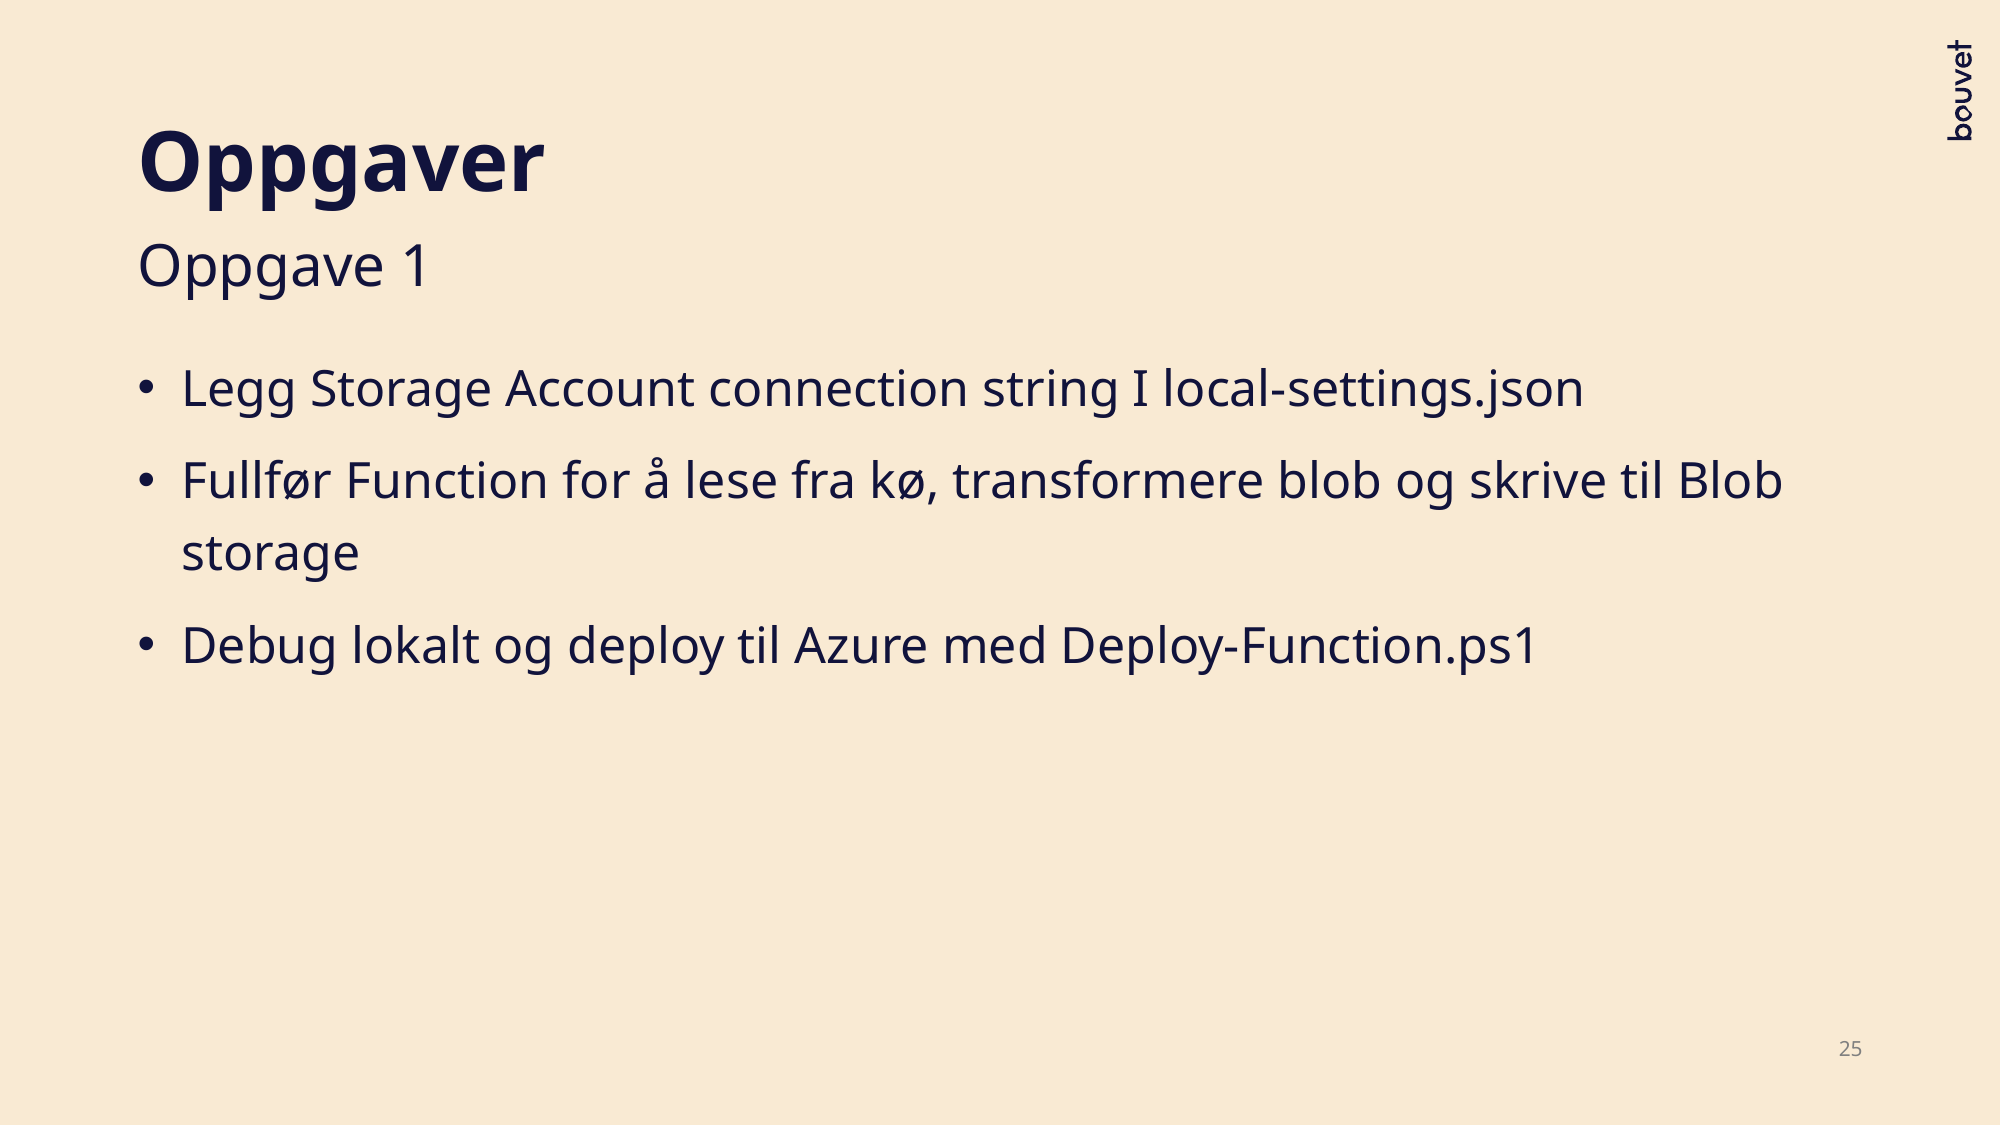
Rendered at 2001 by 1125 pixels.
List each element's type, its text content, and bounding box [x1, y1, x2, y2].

title Oppgaver [137, 119, 1863, 214]
slide_number 25 [1733, 1018, 1863, 1082]
list Legg Storage Account connection string I local-settings.json Fullfør Function for å lese fra kø, transformere blob og skrive til Blob storage Debug lokalt og deploy til Azure med Deploy-Function.ps1 [137, 343, 1863, 1018]
list Oppgave 1 [137, 214, 1863, 314]
